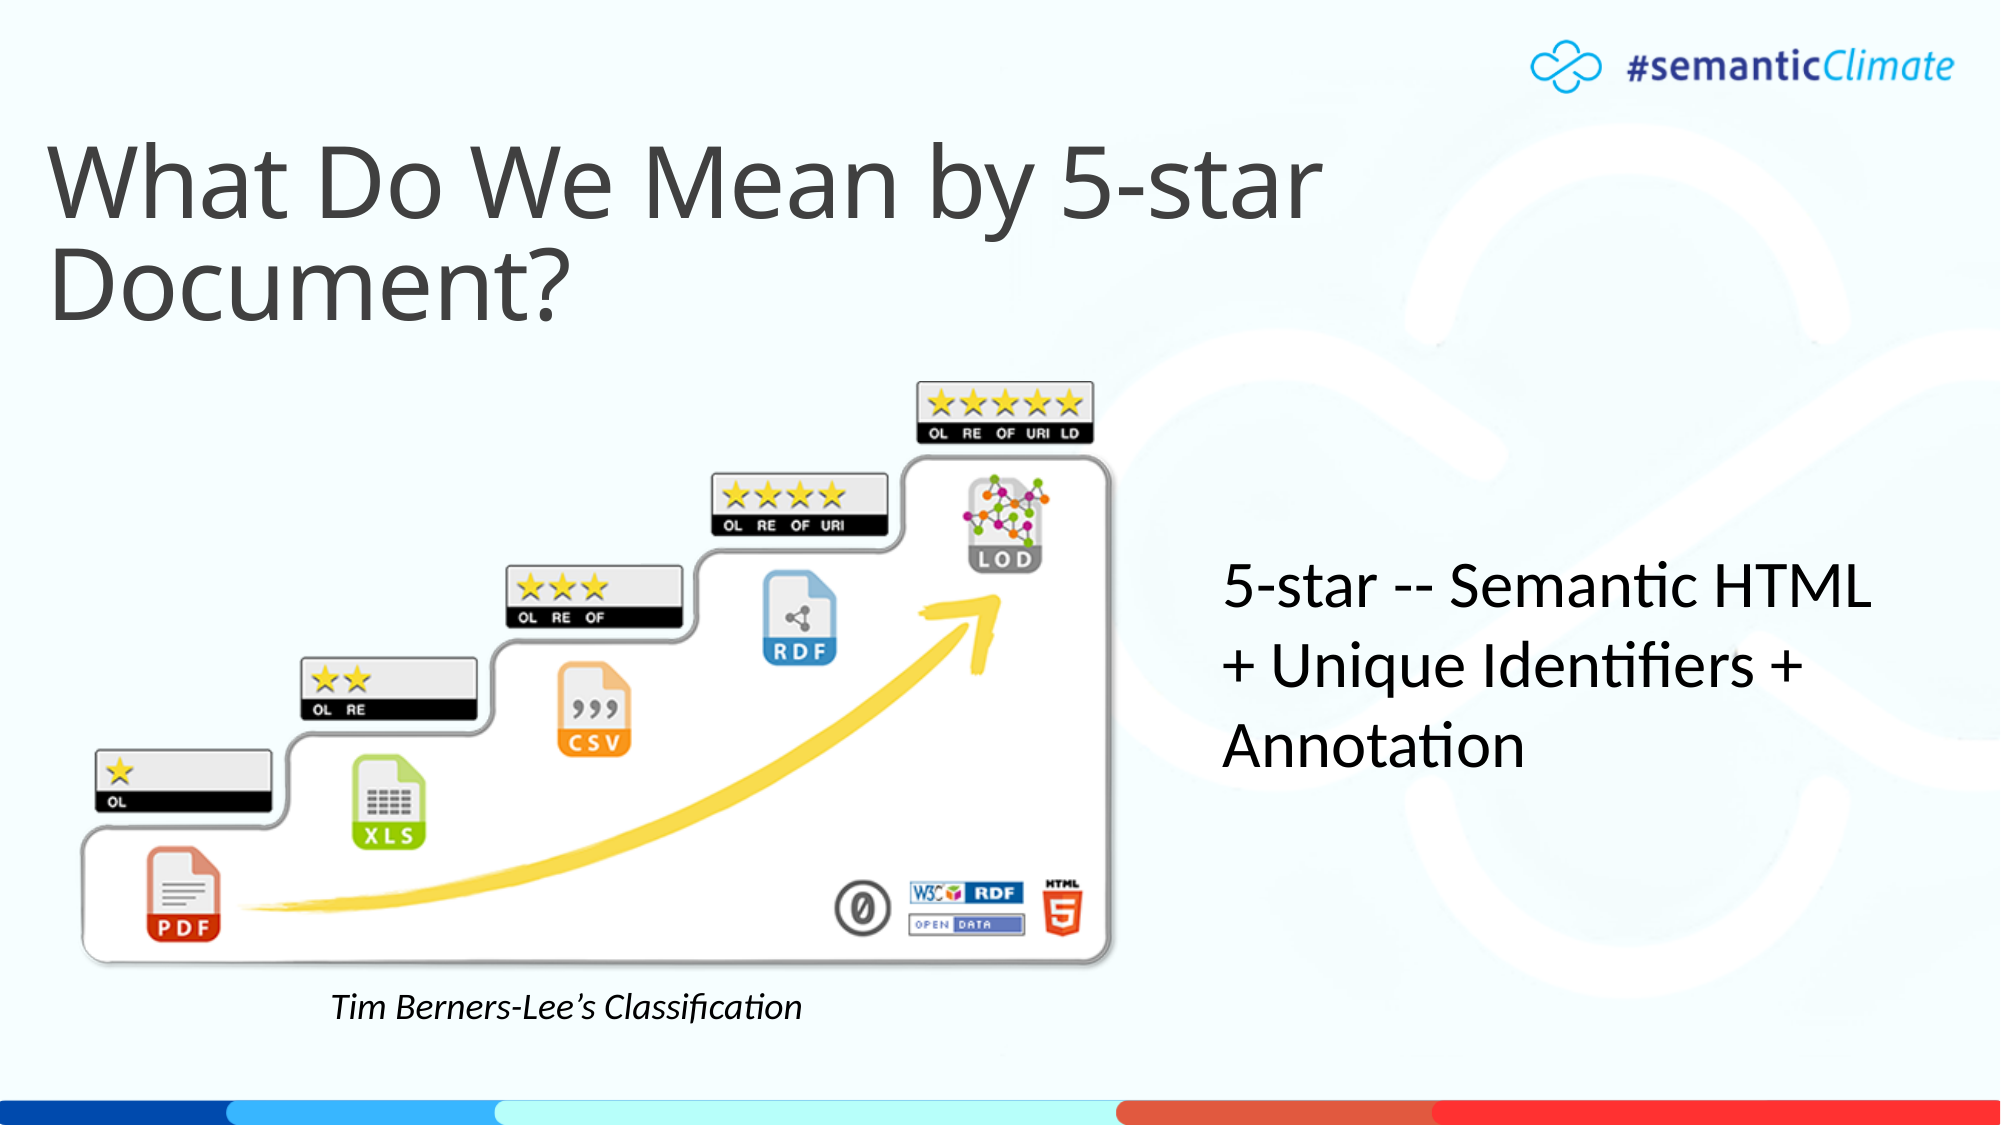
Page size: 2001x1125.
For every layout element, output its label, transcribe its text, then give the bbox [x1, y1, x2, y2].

title What Do We Mean by 5-star Document? [31, 55, 1670, 348]
picture [0, 0, 2001, 1125]
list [75, 381, 1122, 976]
text_box Tim Berners-Lee’s Classification [315, 984, 927, 1035]
text_box 5-star -- Semantic HTML + Unique Identifiers + Annotation [1207, 533, 1893, 789]
